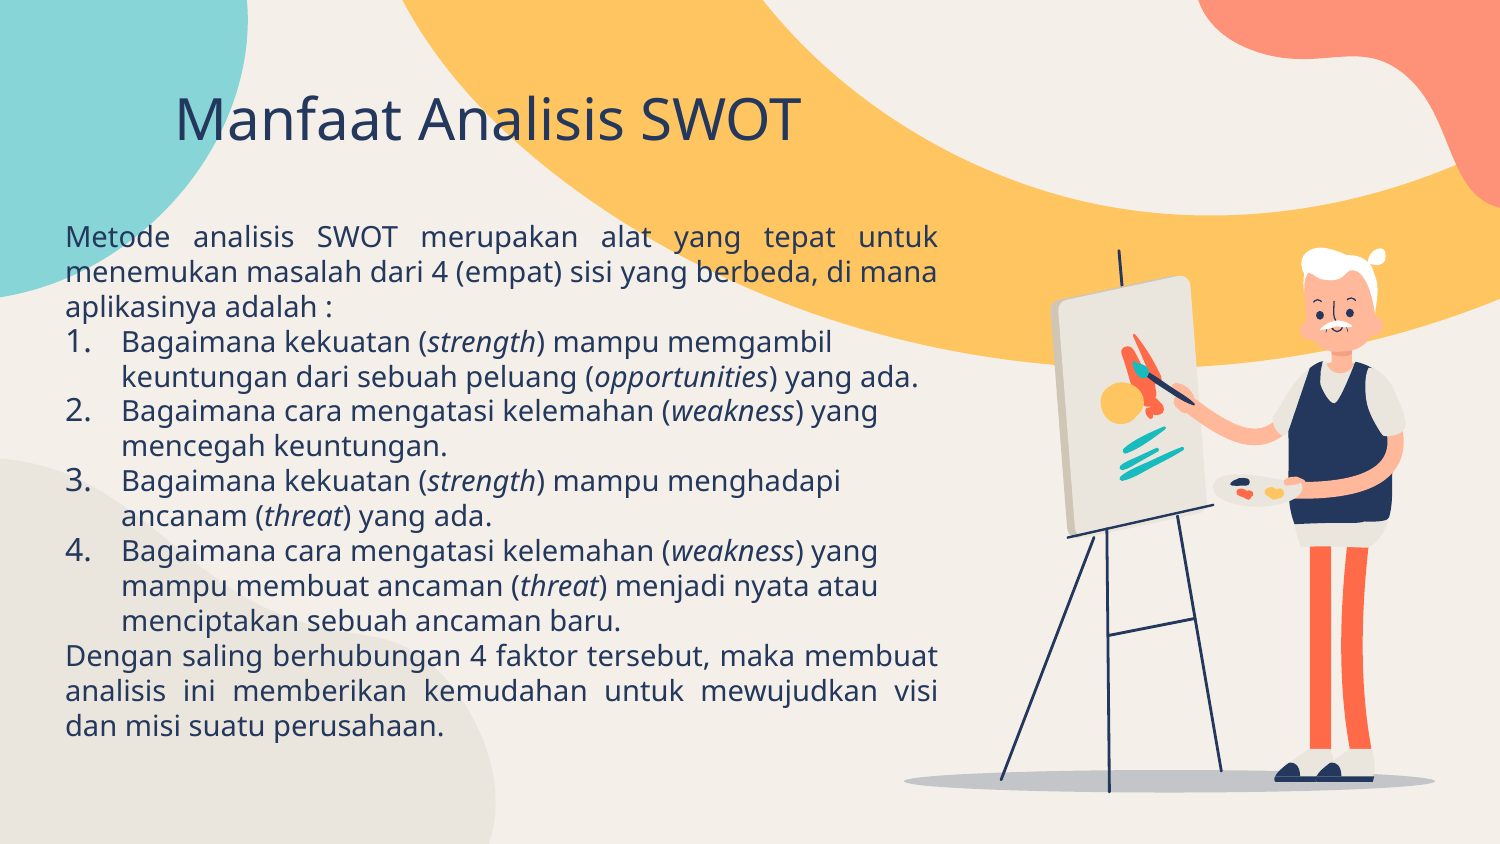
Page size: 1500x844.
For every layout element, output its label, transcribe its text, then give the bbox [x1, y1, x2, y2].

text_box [903, 247, 1436, 793]
title Manfaat Analisis SWOT [0, 67, 1046, 162]
subtitle Metode analisis SWOT merupakan alat yang tepat untuk menemukan masalah dari 4 (empat) sisi yang berbeda, di mana aplikasinya adalah : Bagaimana kekuatan (strength) mampu memgambil keuntungan dari sebuah peluang (opportunities) yang ada. Bagaimana cara mengatasi kelemahan (weakness) yang mencegah keuntungan. Bagaimana kekuatan (strength) mampu menghadapi ancanam (threat) yang ada. Bagaimana cara mengatasi kelemahan (weakness) yang mampu membuat ancaman (threat) menjadi nyata atau menciptakan sebuah ancaman baru. Dengan saling berhubungan 4 faktor tersebut, maka membuat analisis ini memberikan kemudahan untuk mewujudkan visi dan misi suatu perusahaan. [64, 202, 939, 765]
